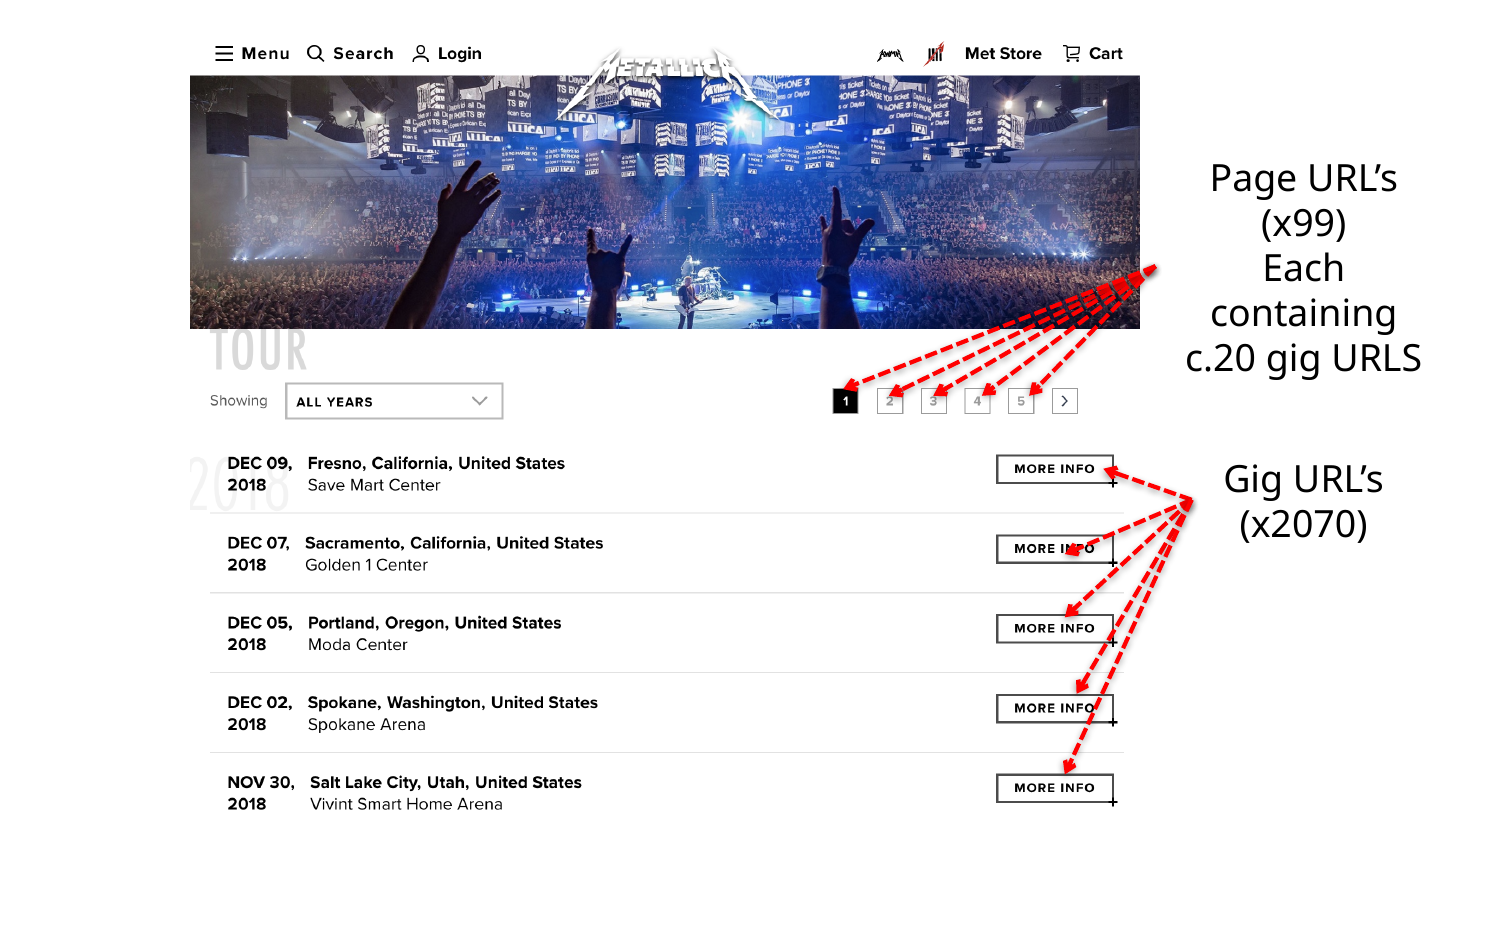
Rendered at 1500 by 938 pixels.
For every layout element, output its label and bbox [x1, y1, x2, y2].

text_box [190, 39, 1453, 828]
